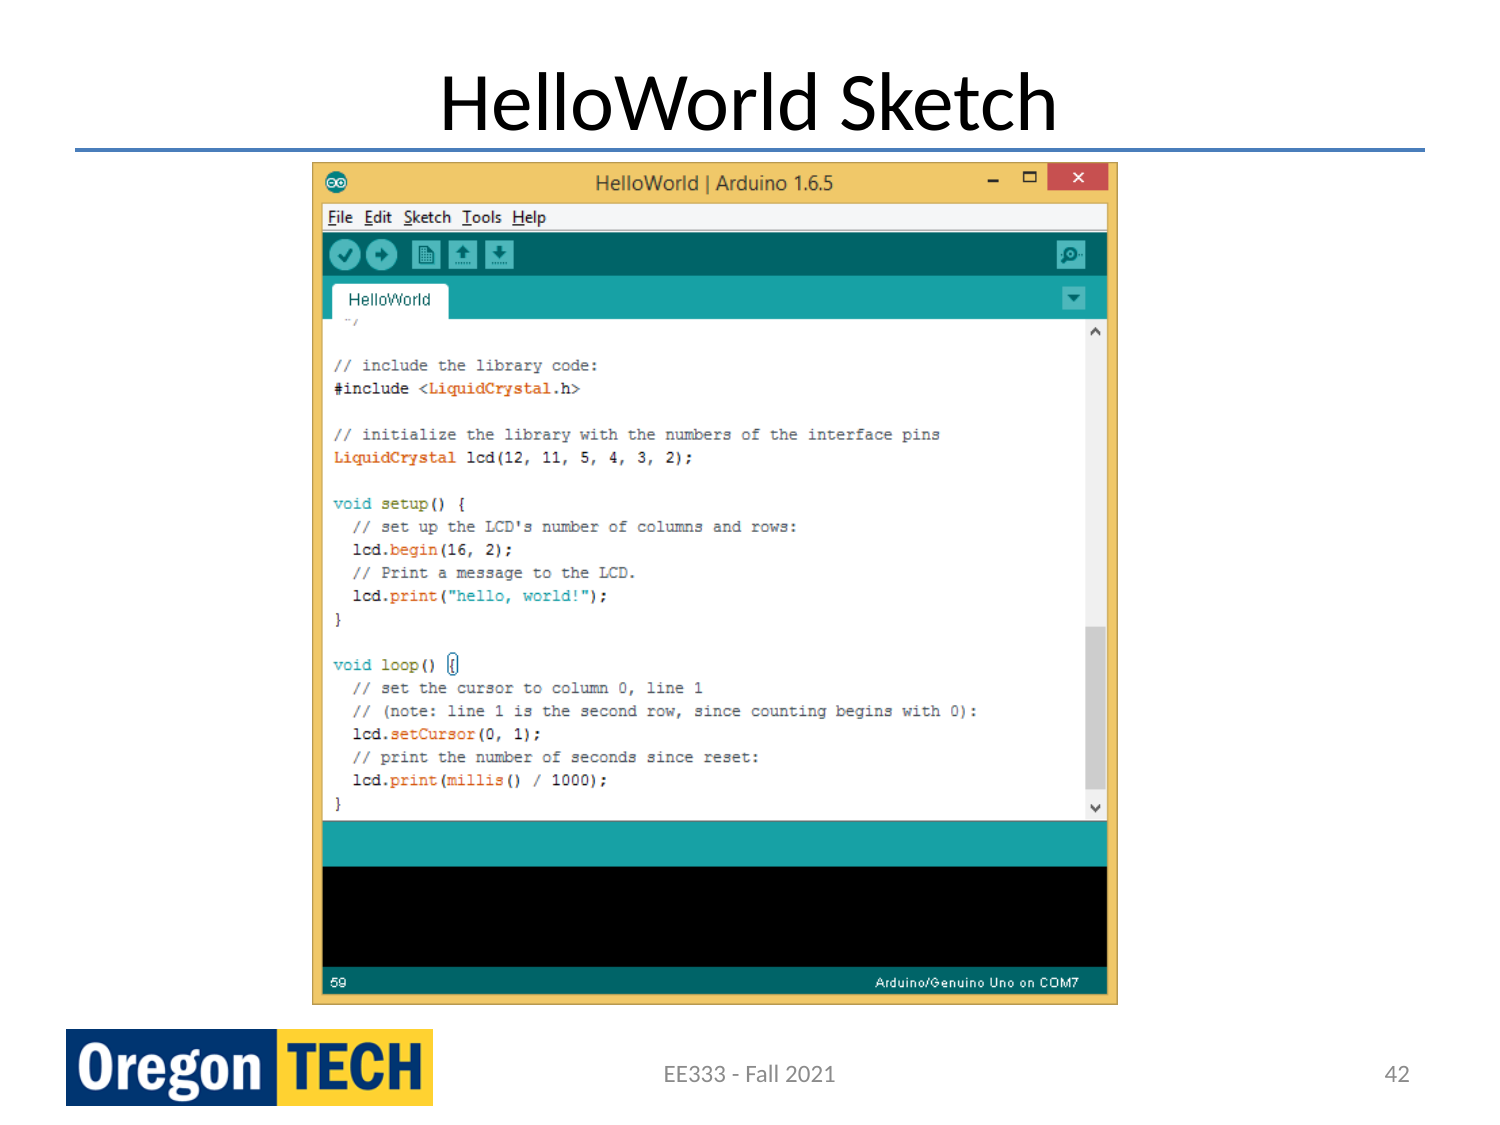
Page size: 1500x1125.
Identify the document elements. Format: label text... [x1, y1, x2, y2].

picture [312, 162, 1119, 1005]
footer EE333 - Fall 2021 [512, 1042, 988, 1103]
slide_number 42 [1074, 1042, 1425, 1103]
title HelloWorld Sketch [75, 45, 1425, 150]
picture [66, 1029, 433, 1106]
